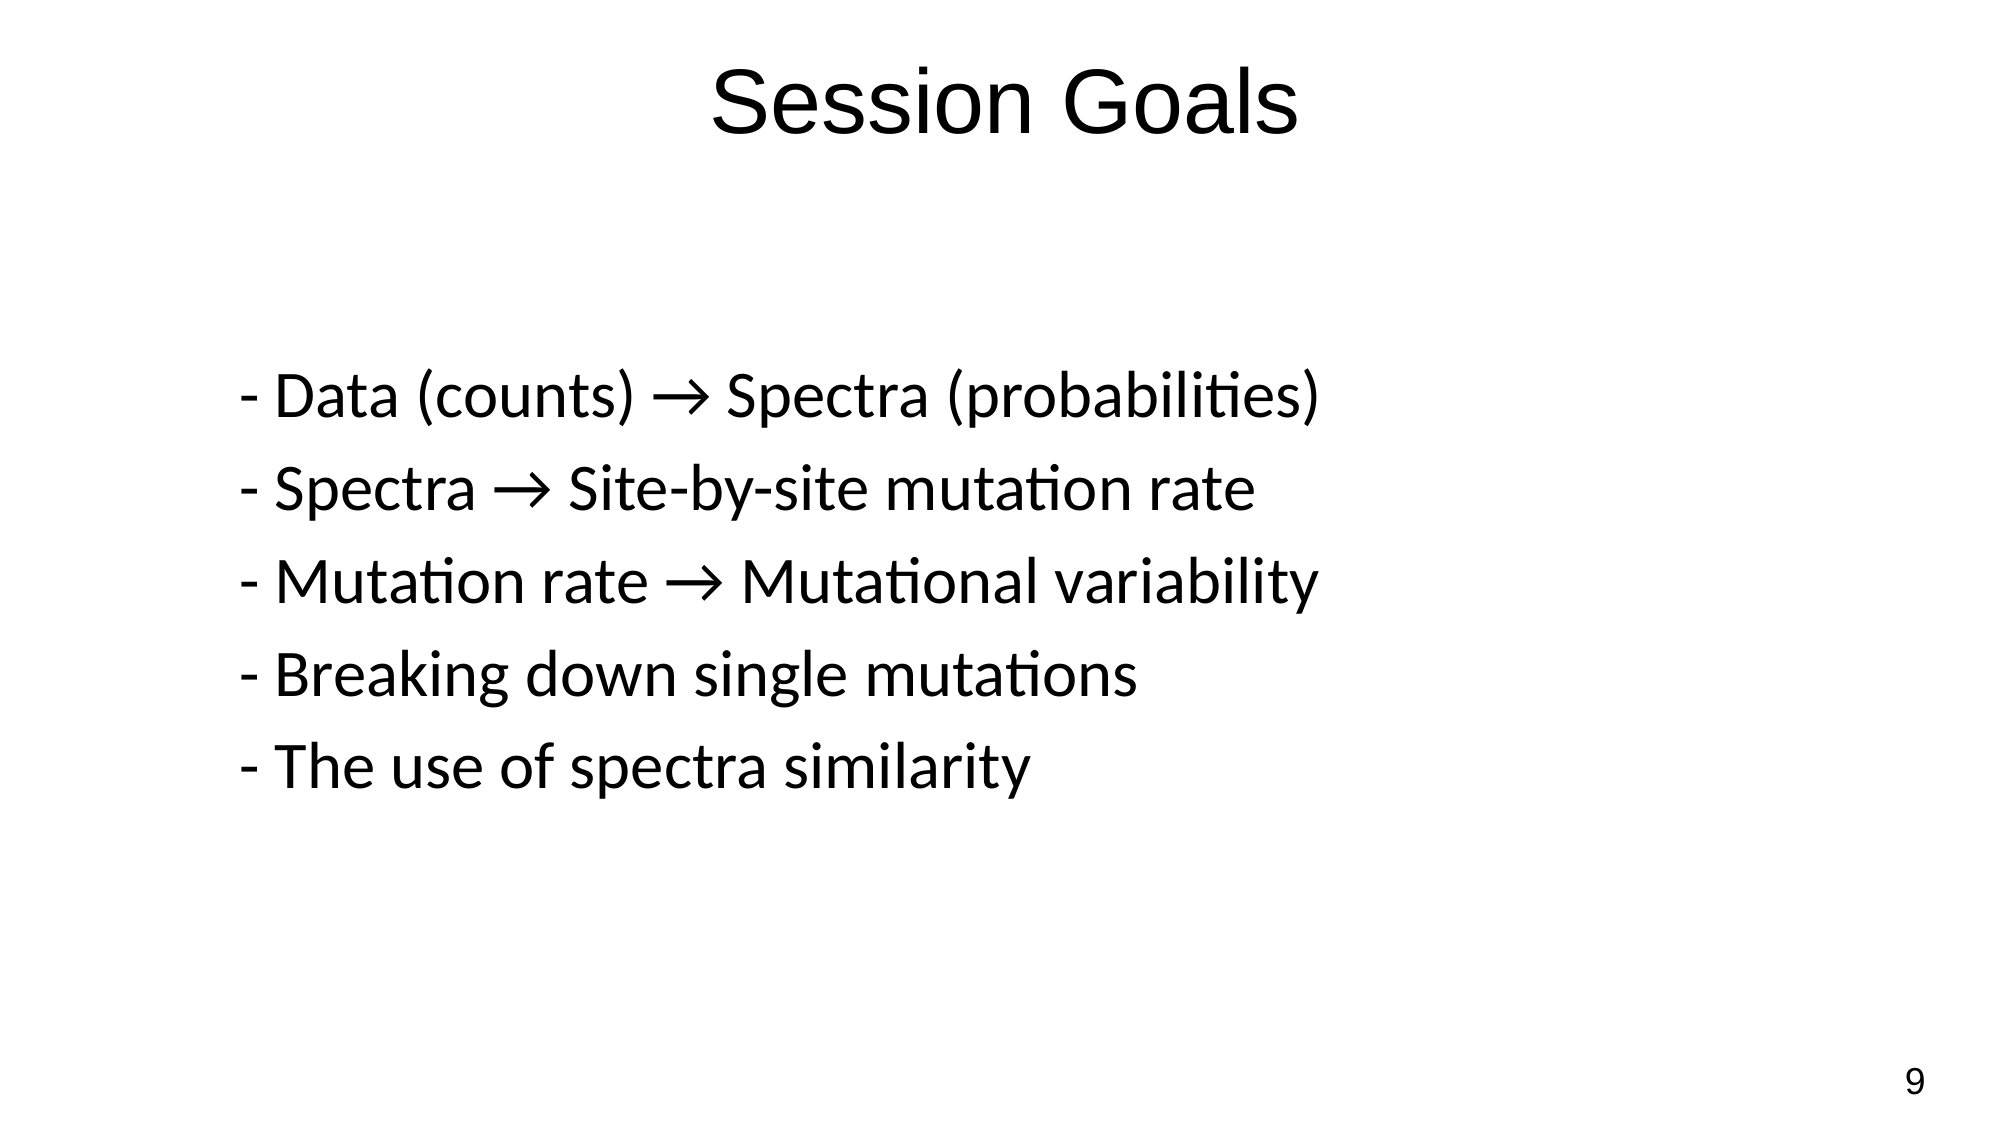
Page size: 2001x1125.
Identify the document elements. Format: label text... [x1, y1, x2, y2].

text_box 9 [1890, 1049, 1941, 1107]
text_box [435, 365, 2000, 945]
text_box Session Goals [143, 0, 1868, 206]
text_box - Data (counts) → Spectra (probabilities) - Spectra → Site-by-site mutation rate - Mutation rate → Mutational variability - Breaking down single mutations - The use of spectra similarity [224, 352, 1860, 842]
